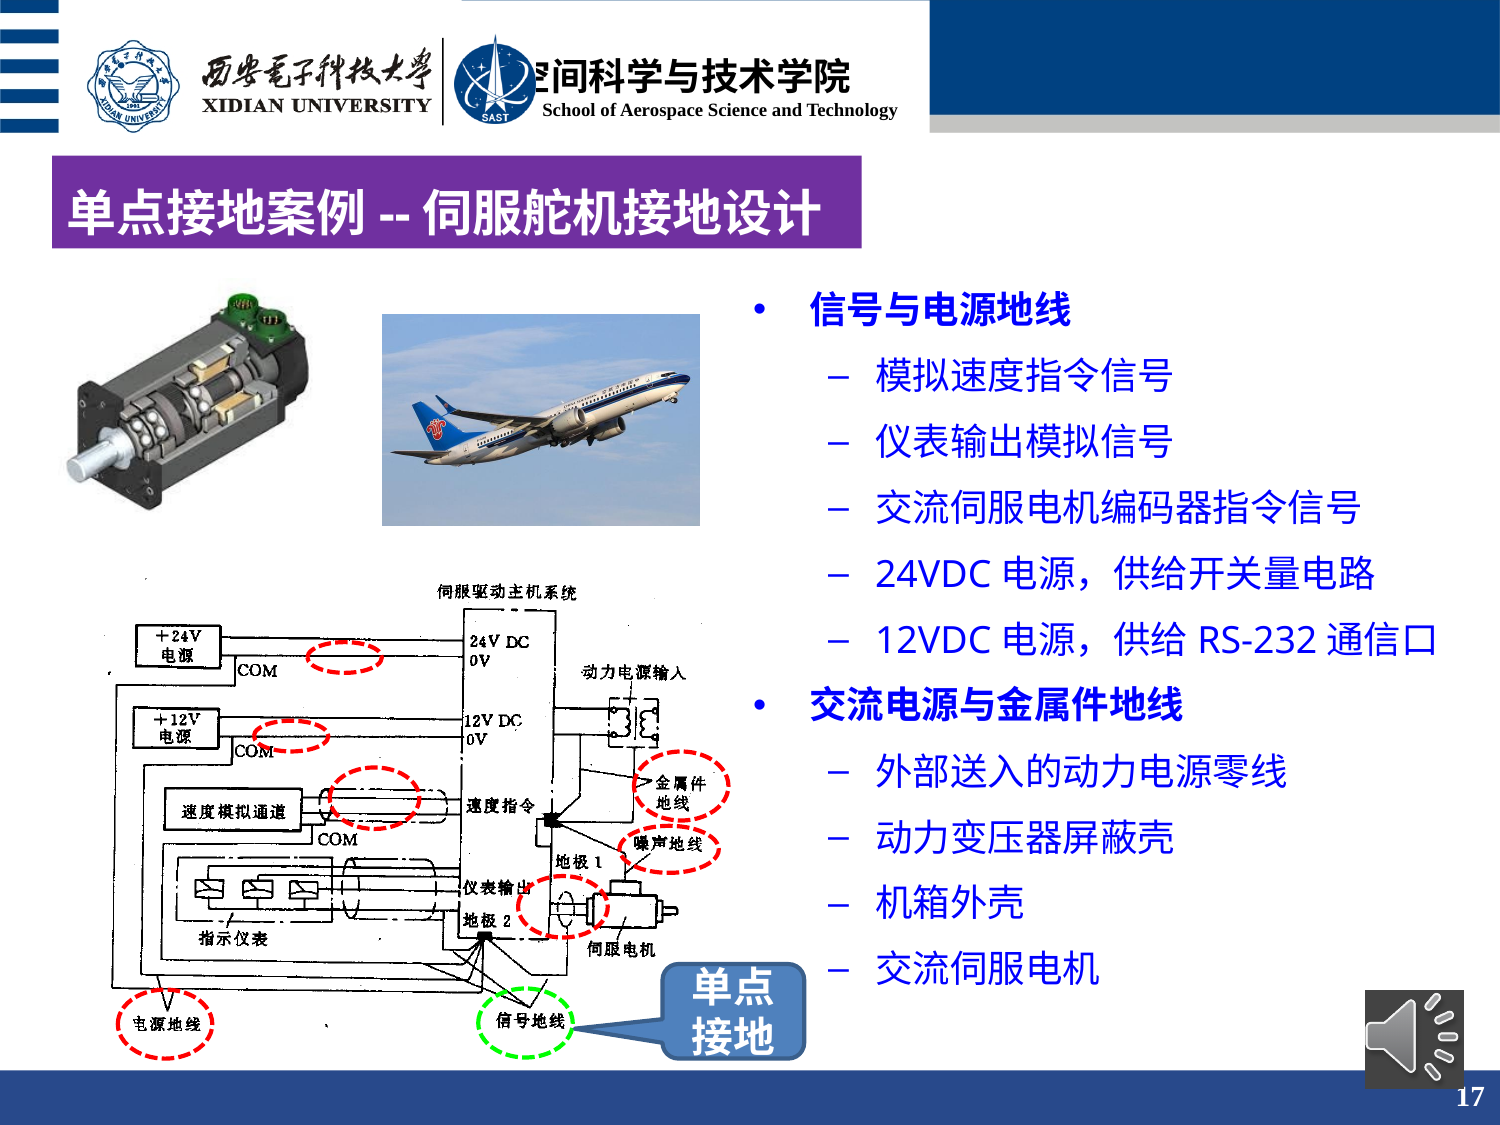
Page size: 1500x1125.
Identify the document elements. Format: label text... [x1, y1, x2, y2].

text_box [724, 767, 731, 804]
text_box 单点接地 [625, 961, 807, 1061]
text_box 信号与电源地线 模拟速度指令信号 仪表输出模拟信号 交流伺服电机编码器指令信号 24VDC电源，供给开关量电路 12VDC电源，供给RS-232通信口 交流电源与金属件地线 外部送入的动力电源零线 动力变压器屏蔽壳 机箱外壳 交流伺服电机 [738, 264, 1465, 1080]
text_box [481, 1039, 570, 1060]
text_box [927, 0, 1500, 114]
text_box 单点接地案例--伺服舵机接地设计 [52, 155, 862, 249]
picture [0, 0, 1500, 1090]
text_box [120, 1039, 211, 1061]
